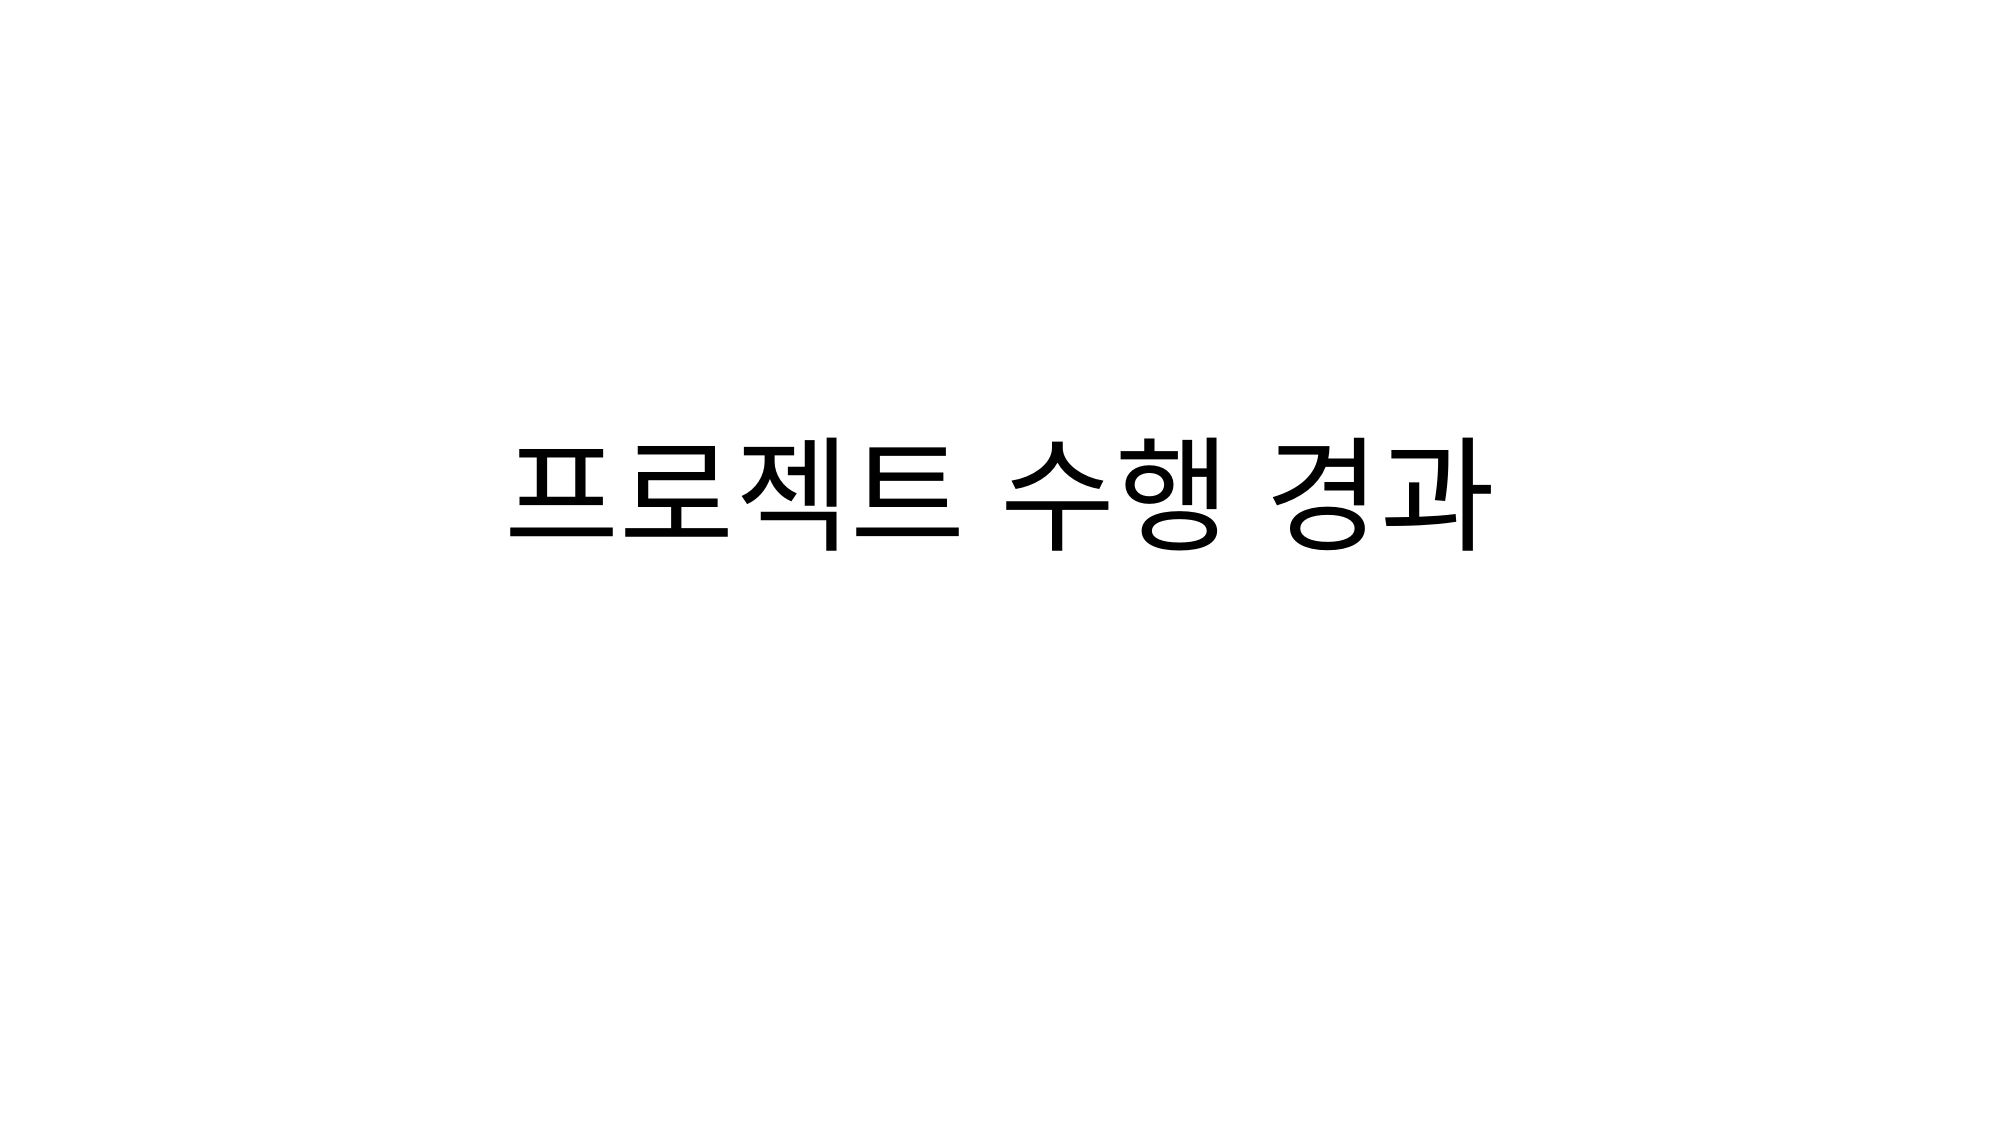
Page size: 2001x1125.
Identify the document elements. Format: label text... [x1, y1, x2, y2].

title 프로젝트 수행 경과 [249, 184, 1750, 576]
